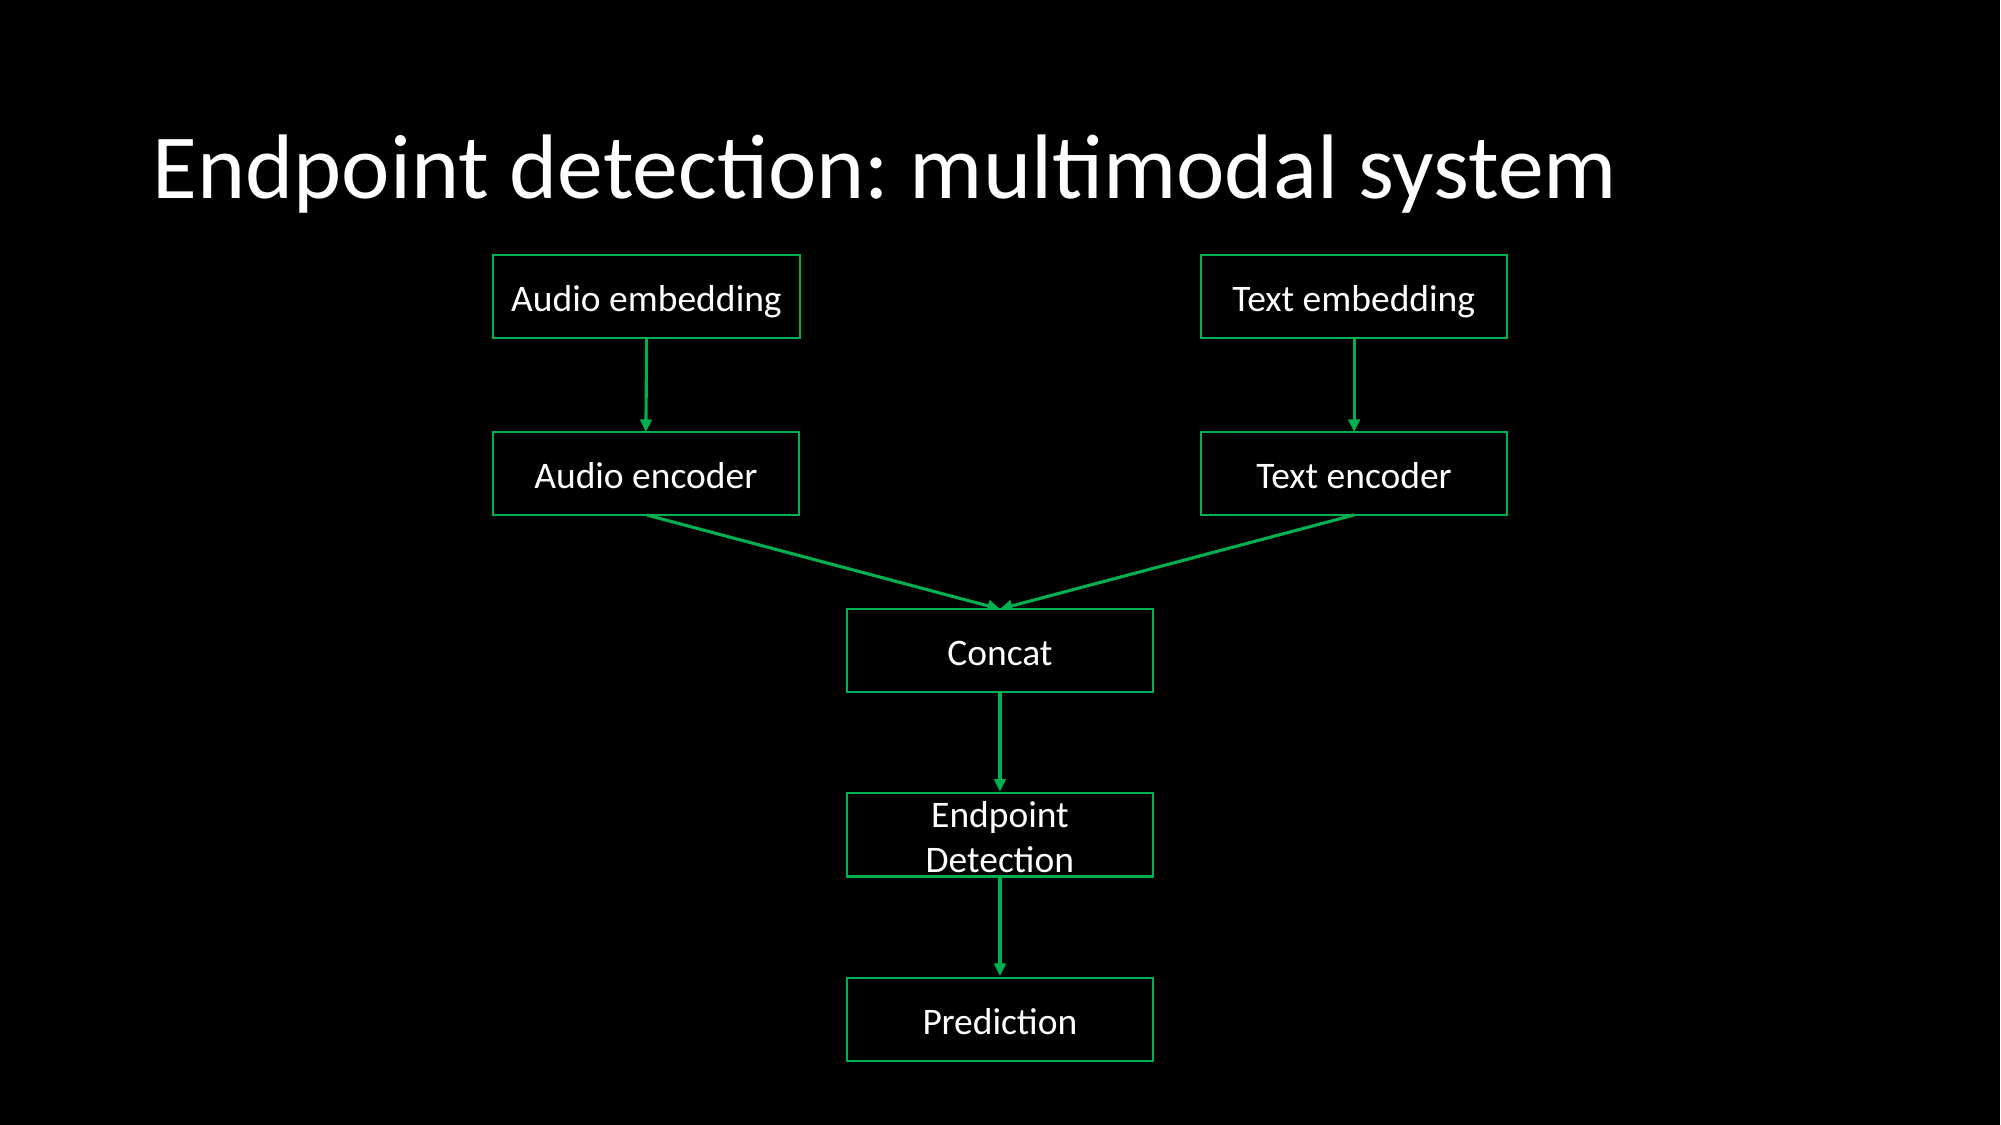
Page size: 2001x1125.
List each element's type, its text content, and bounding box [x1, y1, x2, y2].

text_box Audio encoder [492, 431, 800, 515]
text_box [999, 514, 1355, 610]
text_box Text embedding [1200, 254, 1508, 338]
text_box Endpoint Detection [846, 793, 1154, 877]
text_box Audio embedding [493, 254, 800, 338]
text_box Prediction [846, 977, 1154, 1061]
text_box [646, 514, 999, 610]
text_box Concat [846, 617, 1154, 693]
text_box Endpoint detection: multimodal system [137, 59, 1863, 278]
text_box Text encoder [1200, 431, 1508, 515]
